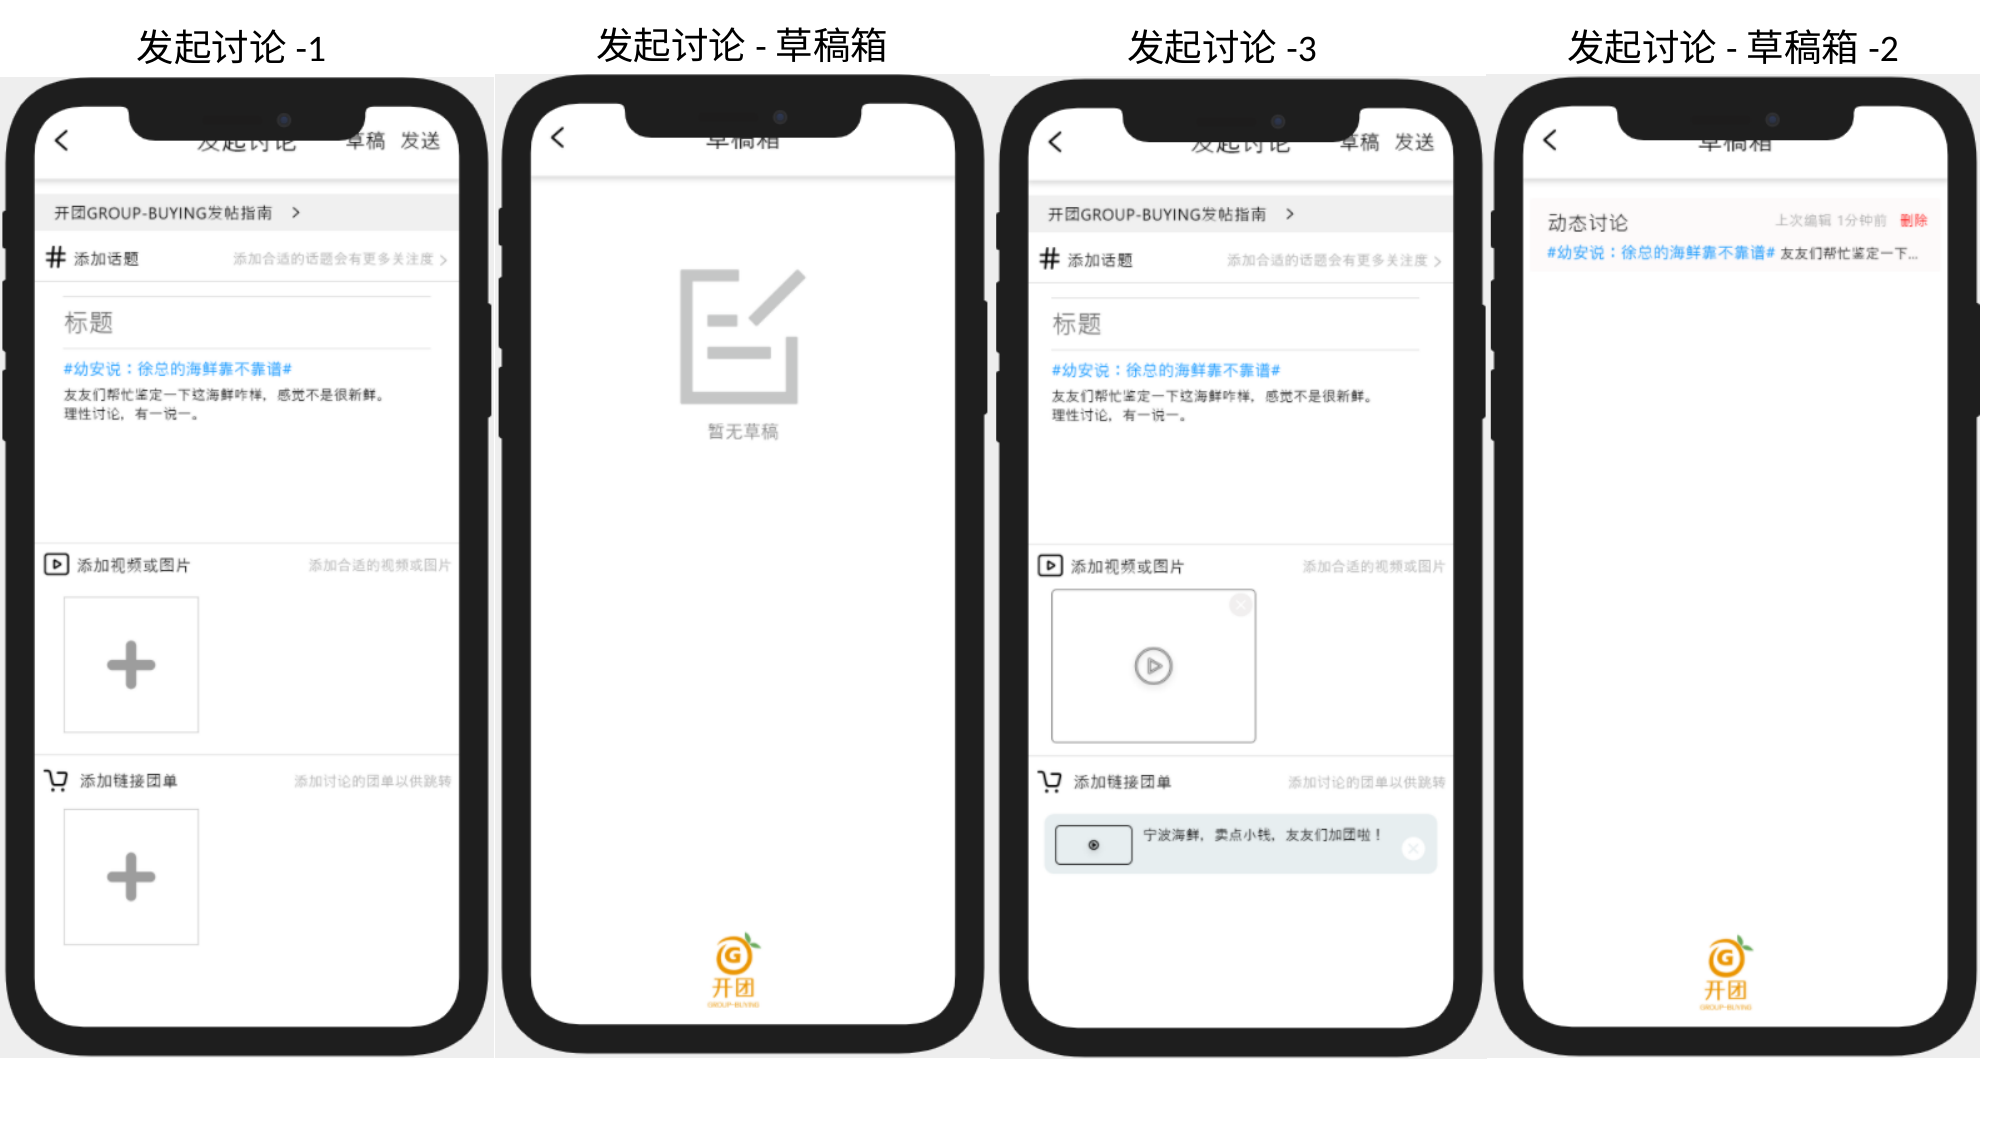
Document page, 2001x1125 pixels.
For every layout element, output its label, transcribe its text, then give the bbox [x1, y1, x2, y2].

picture [0, 74, 1980, 1059]
text_box 发起讨论-3 [1029, 16, 1415, 76]
text_box 发起讨论-草稿箱 [550, 14, 934, 74]
text_box 发起讨论-1 [39, 16, 423, 77]
text_box 发起讨论-草稿箱-2 [1540, 16, 1926, 74]
